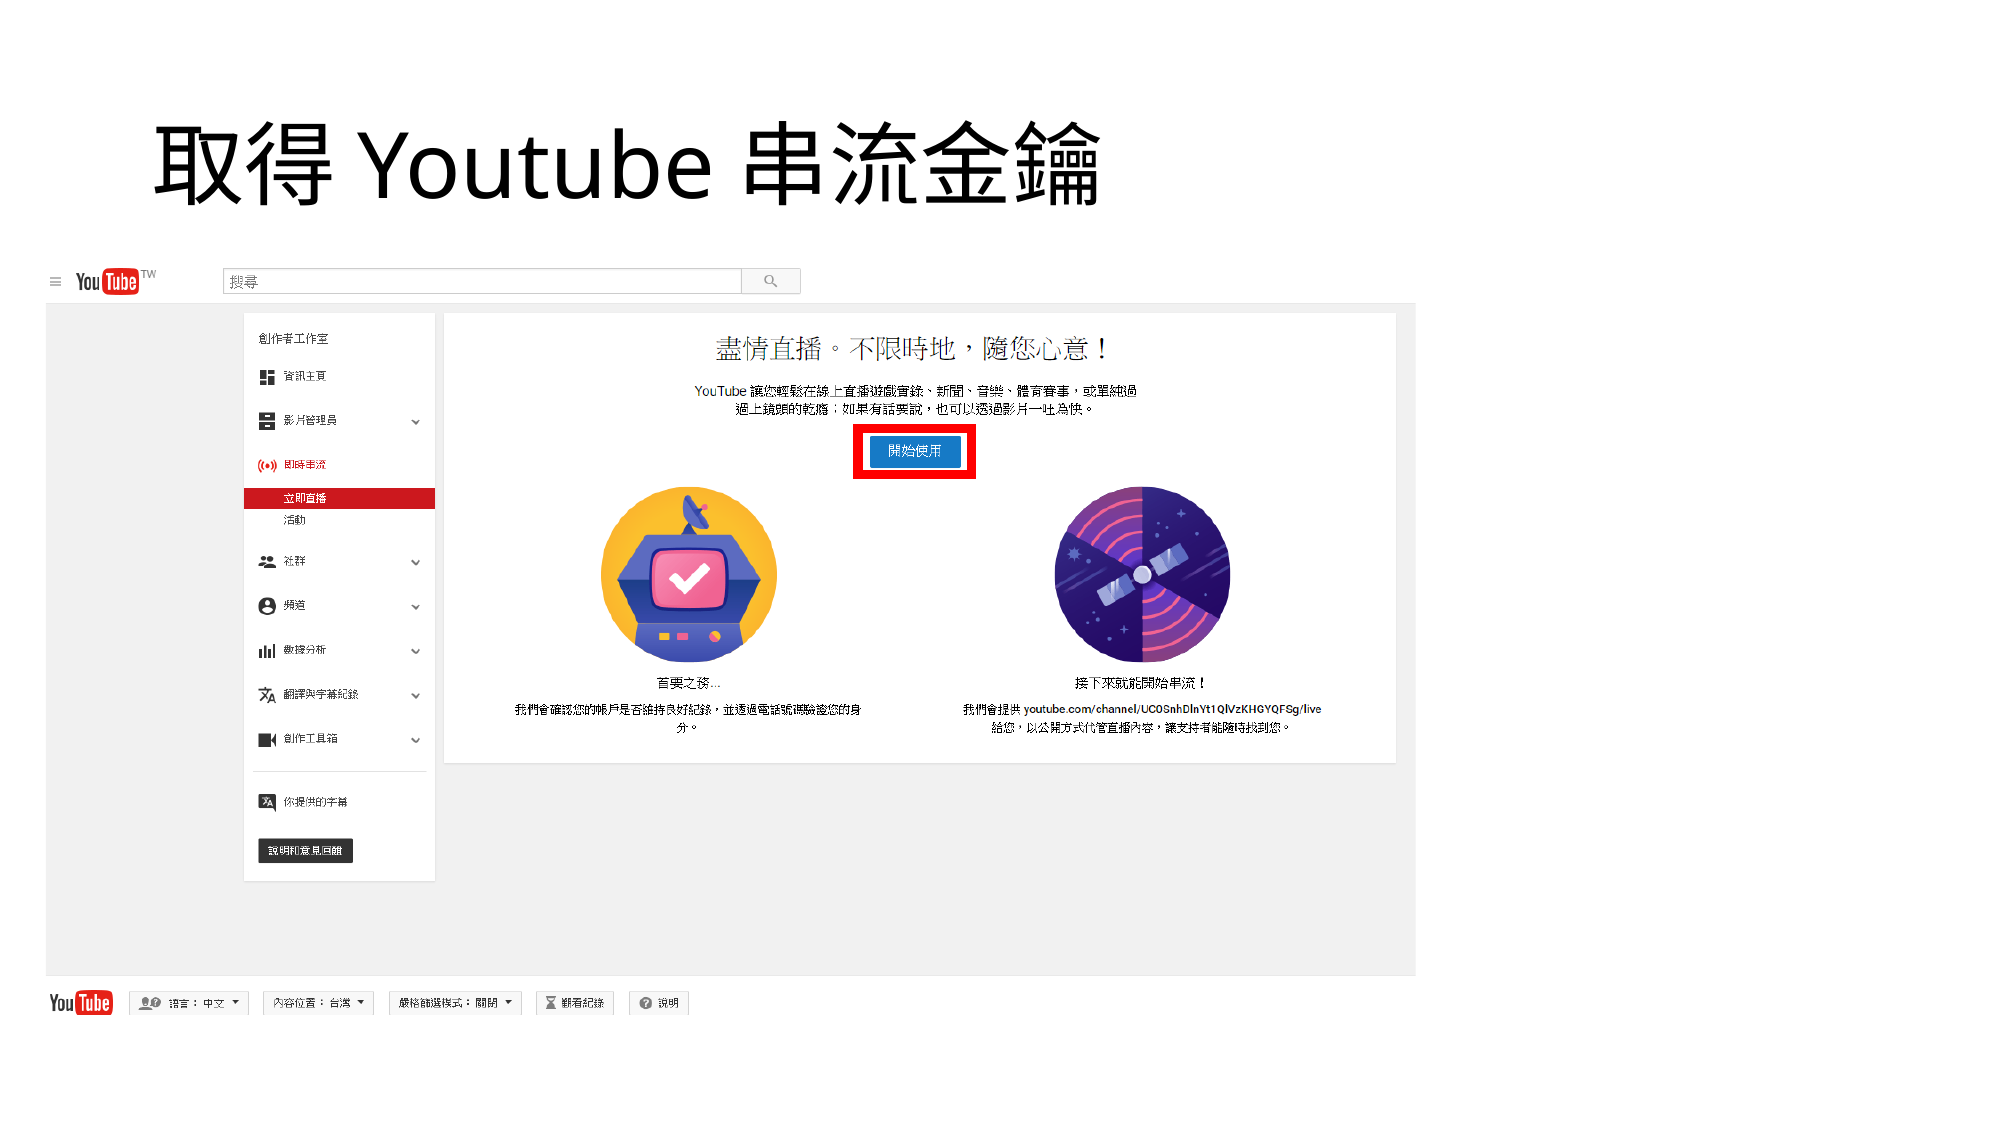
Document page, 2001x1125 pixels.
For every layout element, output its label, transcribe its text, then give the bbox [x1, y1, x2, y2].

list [45, 267, 1416, 1015]
title 取得Youtube串流金鑰 [137, 59, 1863, 278]
